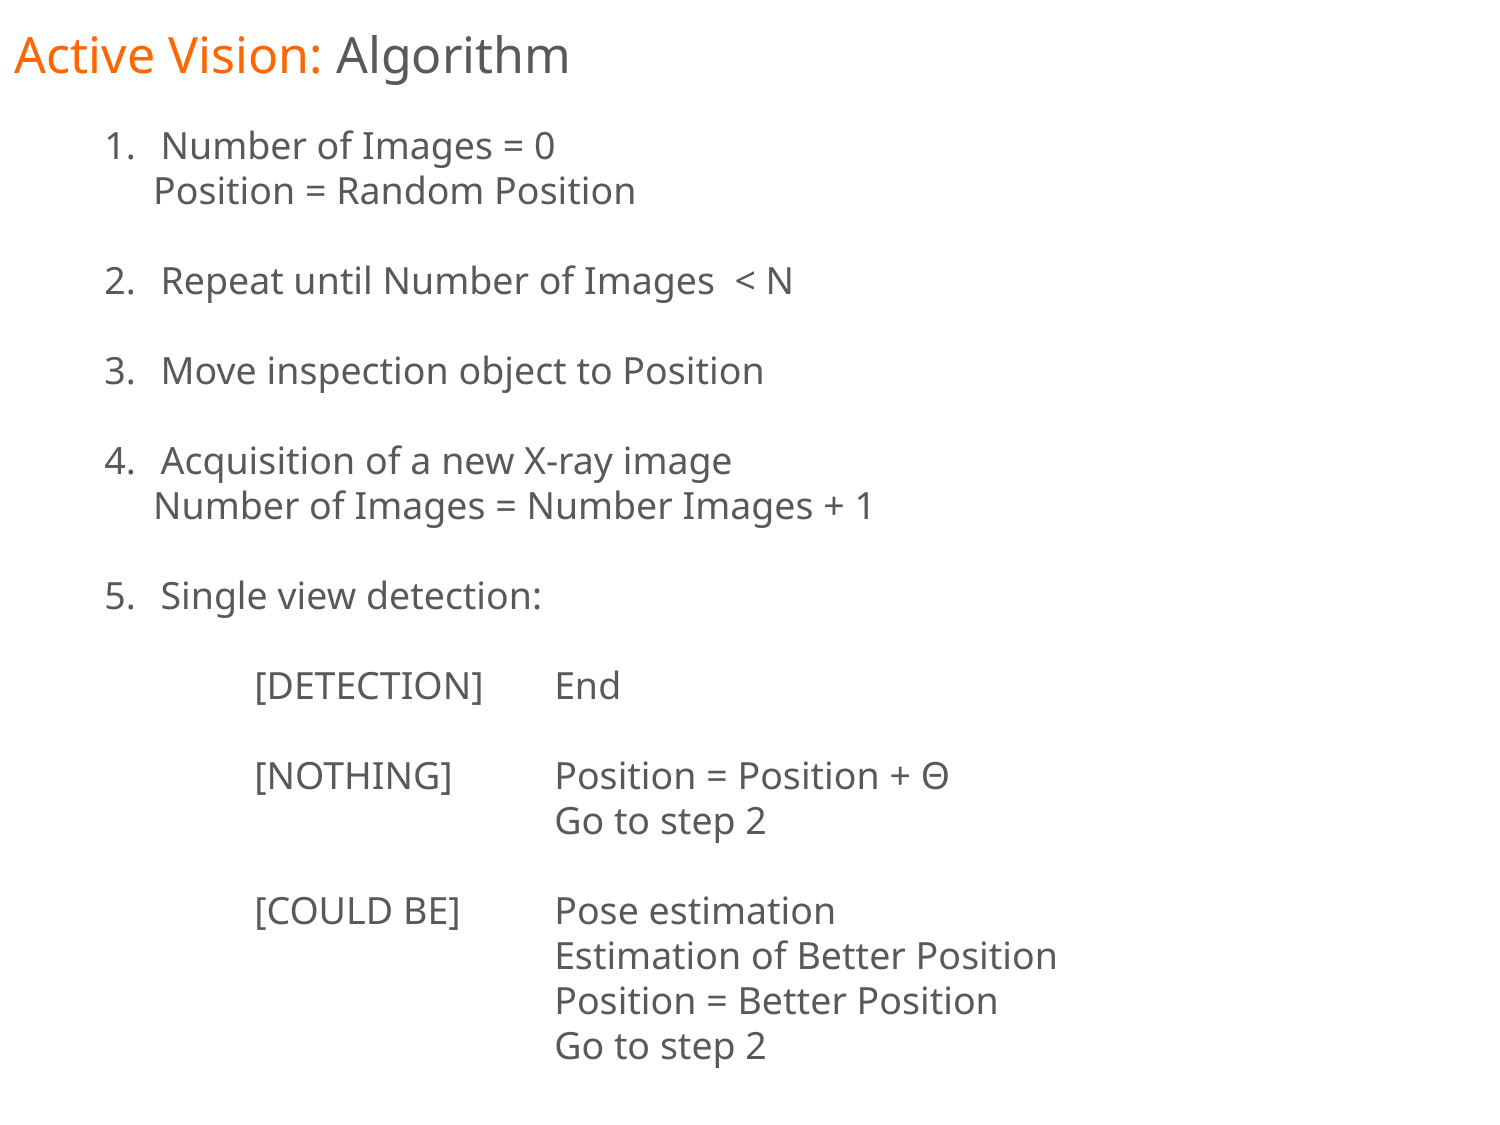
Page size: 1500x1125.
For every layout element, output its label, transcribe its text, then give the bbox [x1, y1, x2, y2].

text_box Active Vision: Algorithm [0, 16, 736, 92]
text_box Number of Images = 0 Position = Random Position Repeat until Number of Images < N Move inspection object to Position Acquisition of a new X-ray image Number of Images = Number Images + 1 Single view detection: [DETECTION] End [NOTHING] Position = Position + Θ Go to step 2 [COULD BE] Pose estimation Estimation of Better Position Position = Better Position Go to step 2 [89, 114, 1407, 1075]
